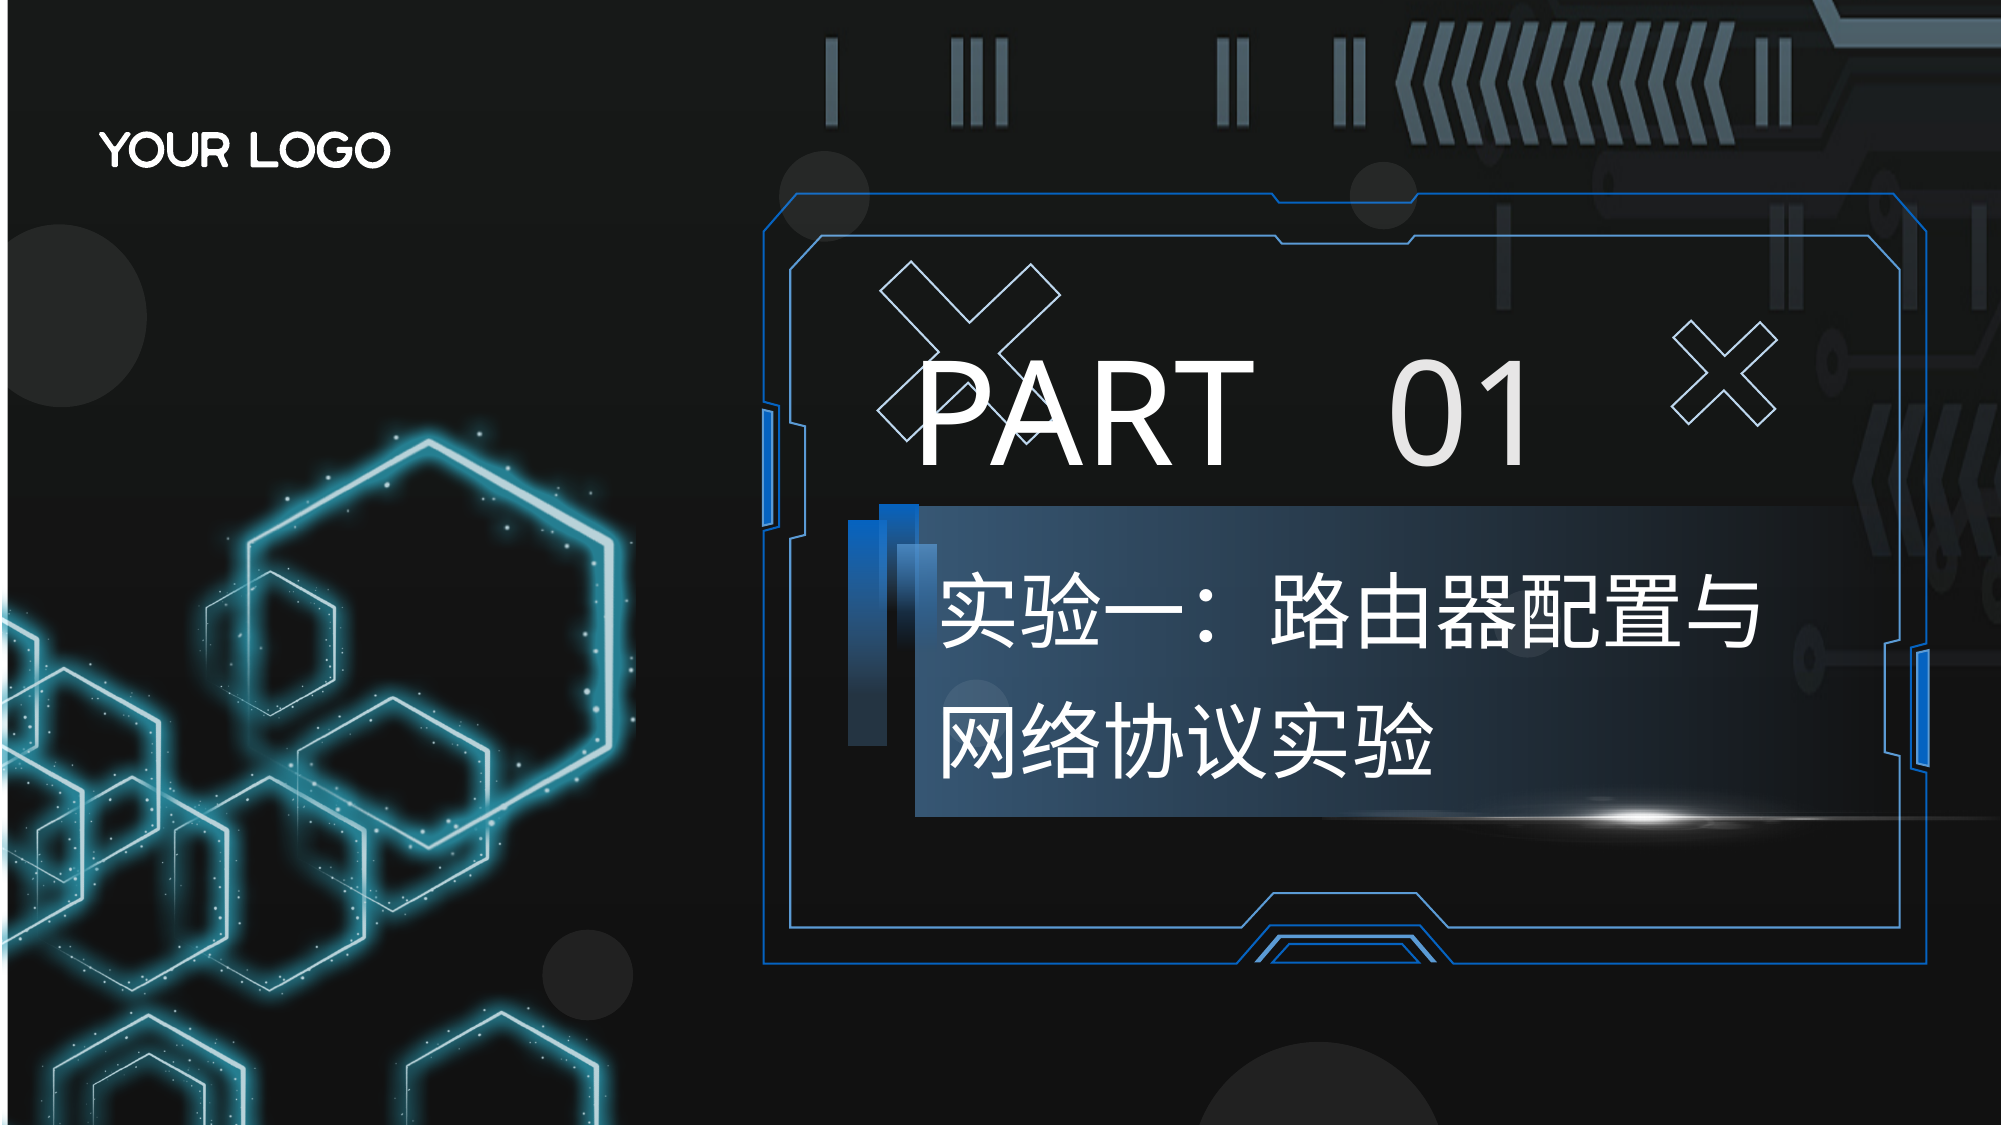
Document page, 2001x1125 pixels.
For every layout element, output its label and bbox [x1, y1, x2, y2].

picture [1, 0, 2001, 1125]
text_box [0, 242, 7, 382]
